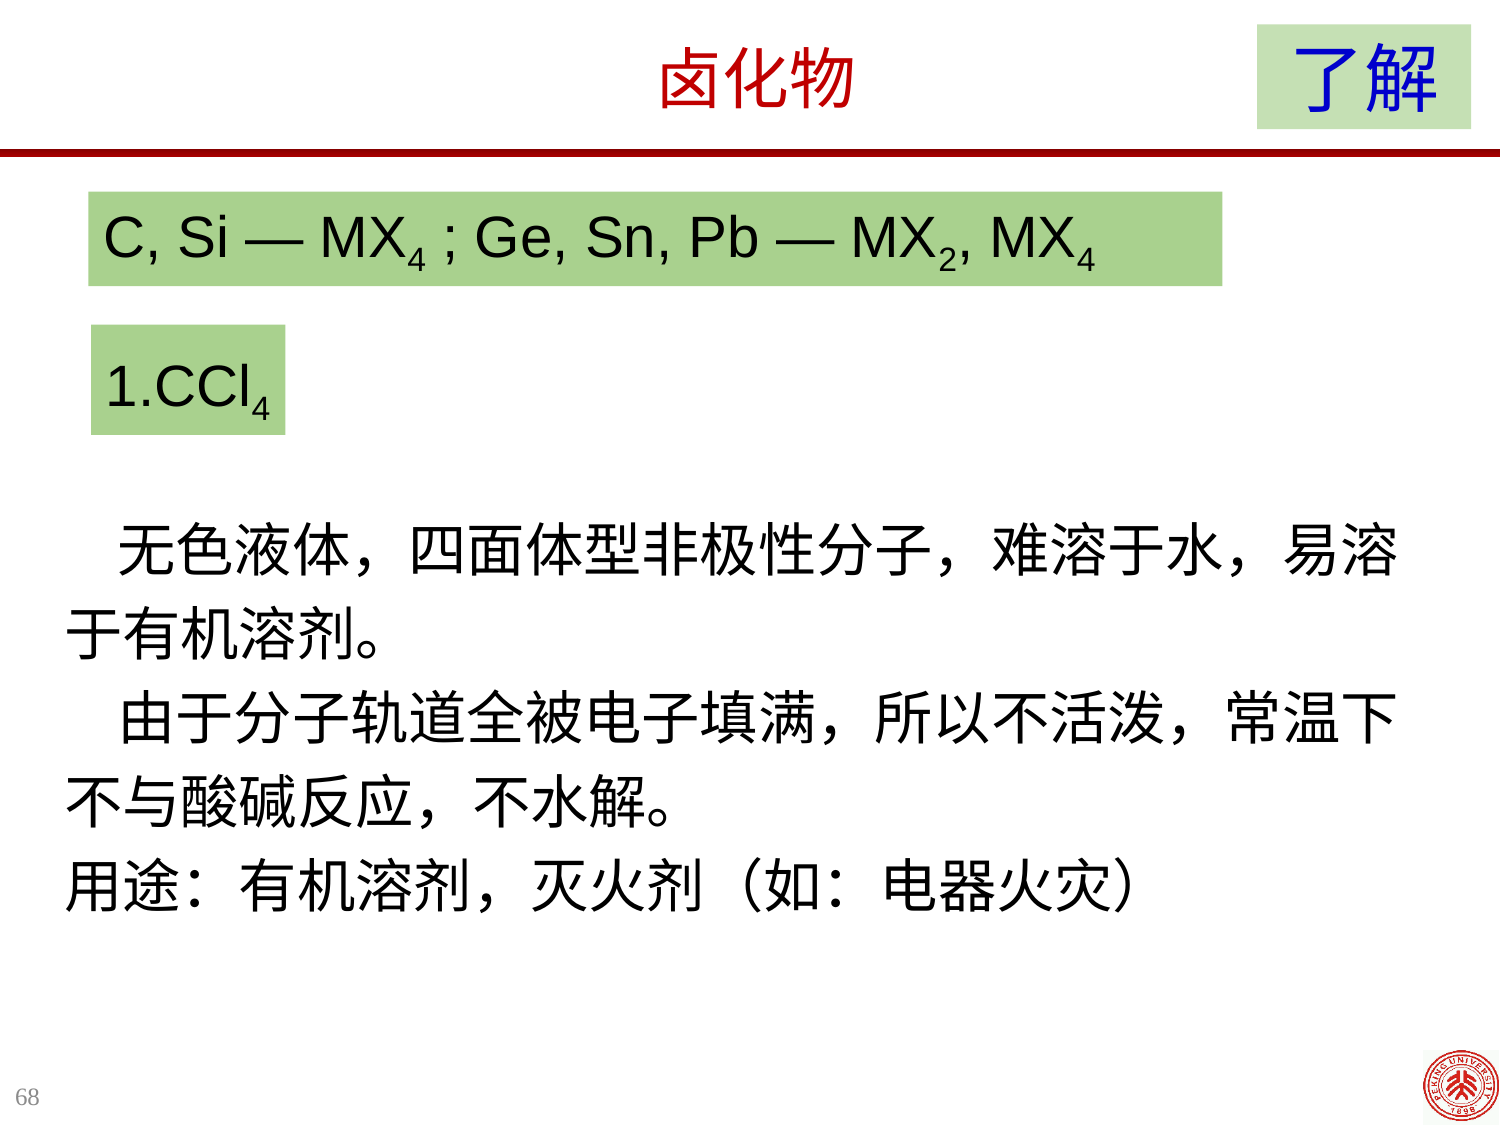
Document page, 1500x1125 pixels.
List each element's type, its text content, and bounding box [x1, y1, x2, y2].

text_box C, Si — MX4 ; Ge, Sn, Pb — MX2, MX4 [88, 191, 1223, 287]
text_box 无色液体，四面体型非极性分子，难溶于水，易溶于有机溶剂。 由于分子轨道全被电子填满，所以不活泼，常温下不与酸碱反应，不水解。 用途：有机溶剂，灭火剂（如：电器火灾） [49, 491, 1463, 999]
text_box 了解 [1257, 24, 1472, 130]
text_box 1.CCl4 [91, 324, 286, 435]
text_box 卤化物 [135, 38, 1376, 134]
slide_number 68 [0, 1062, 69, 1125]
picture [1423, 1050, 1499, 1125]
text_box [0, 149, 1500, 157]
